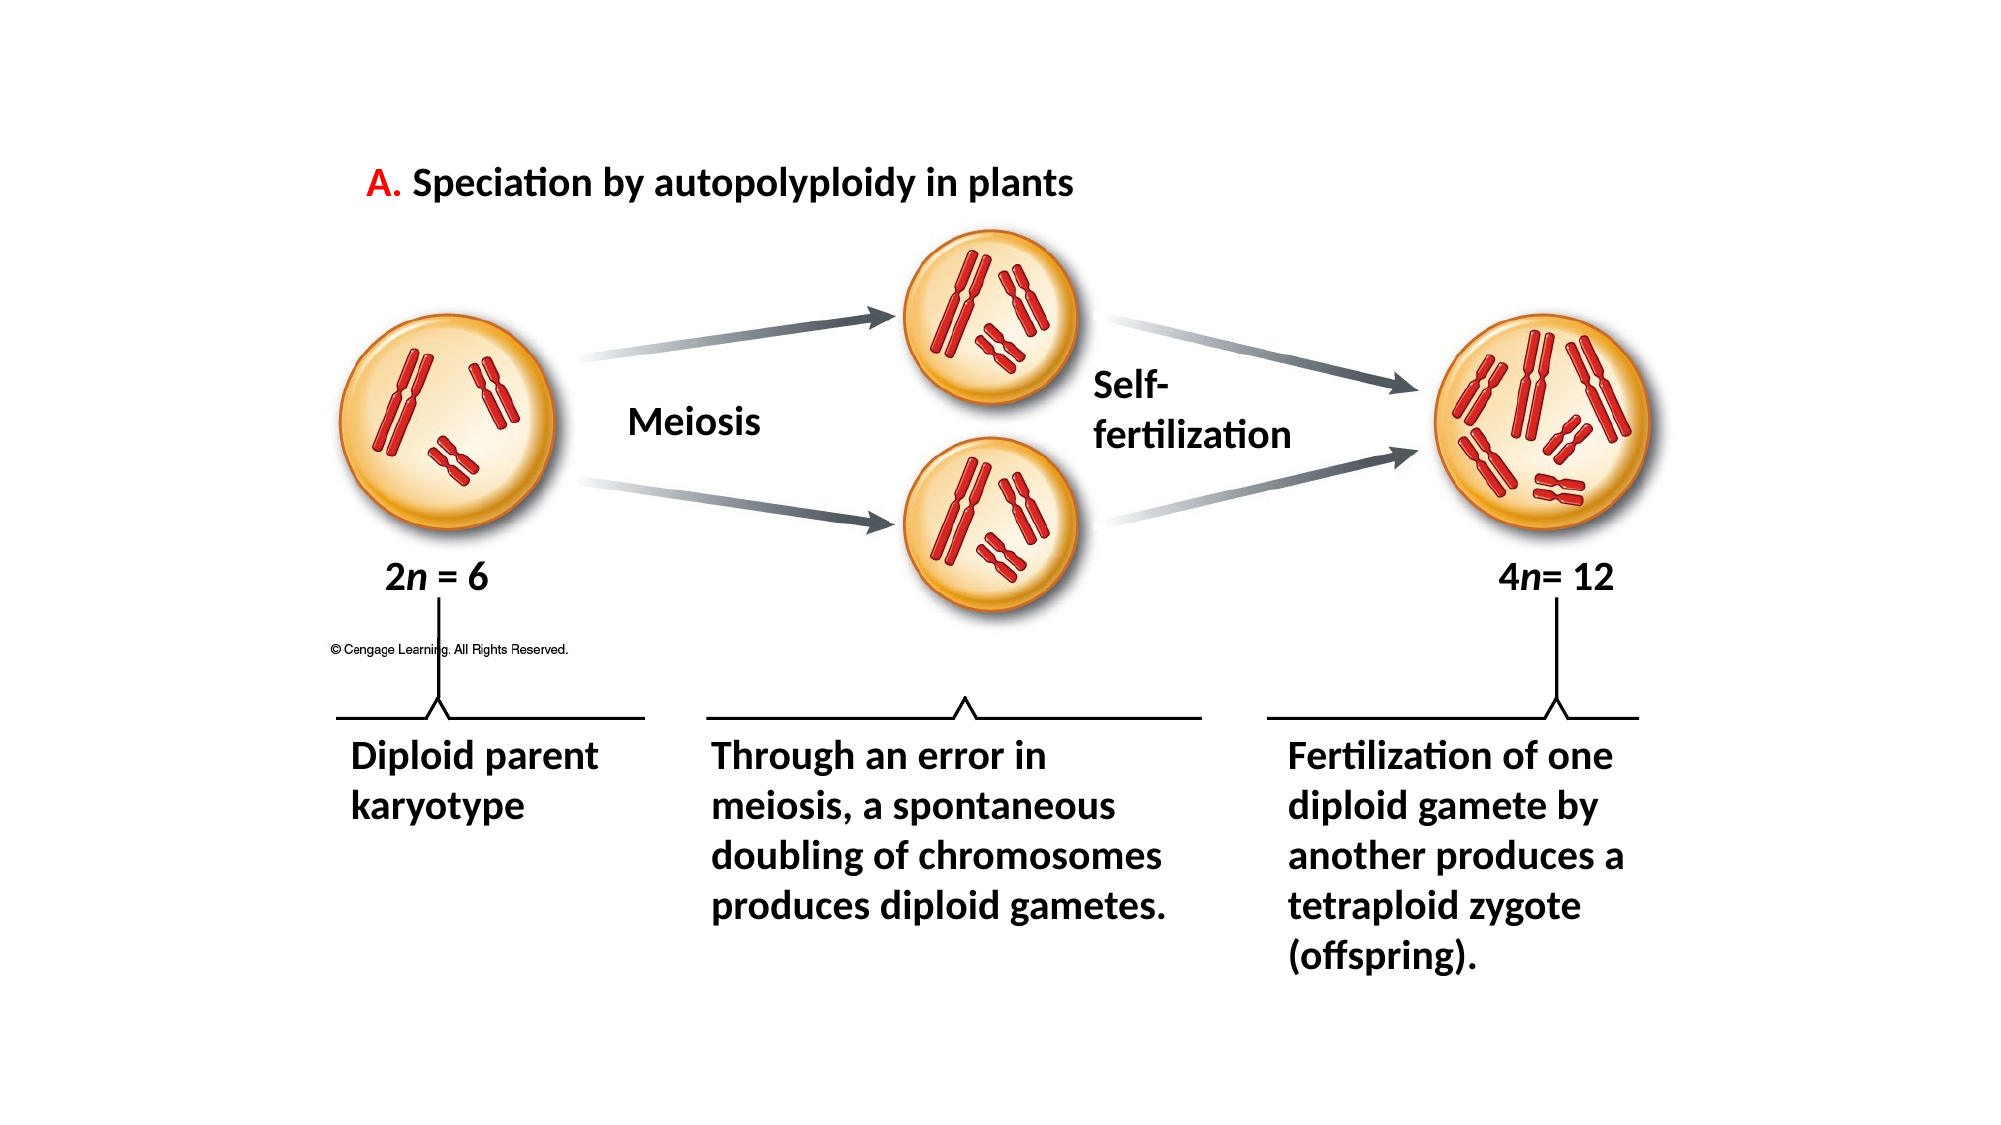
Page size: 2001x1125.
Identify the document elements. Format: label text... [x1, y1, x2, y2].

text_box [706, 696, 1203, 720]
picture [324, 219, 1676, 659]
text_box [1266, 696, 1640, 720]
text_box A. Speciation by autopolyploidy in plants [351, 147, 1090, 217]
text_box Through an error in meiosis, a spontaneous doubling of chromosomes produces diploid gametes. [696, 720, 1214, 936]
text_box Diploid parent karyotype [336, 727, 640, 835]
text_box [335, 696, 645, 720]
text_box Fertilization of one diploid gamete by another produces a tetraploid zygote (offspring). [1273, 720, 1664, 986]
